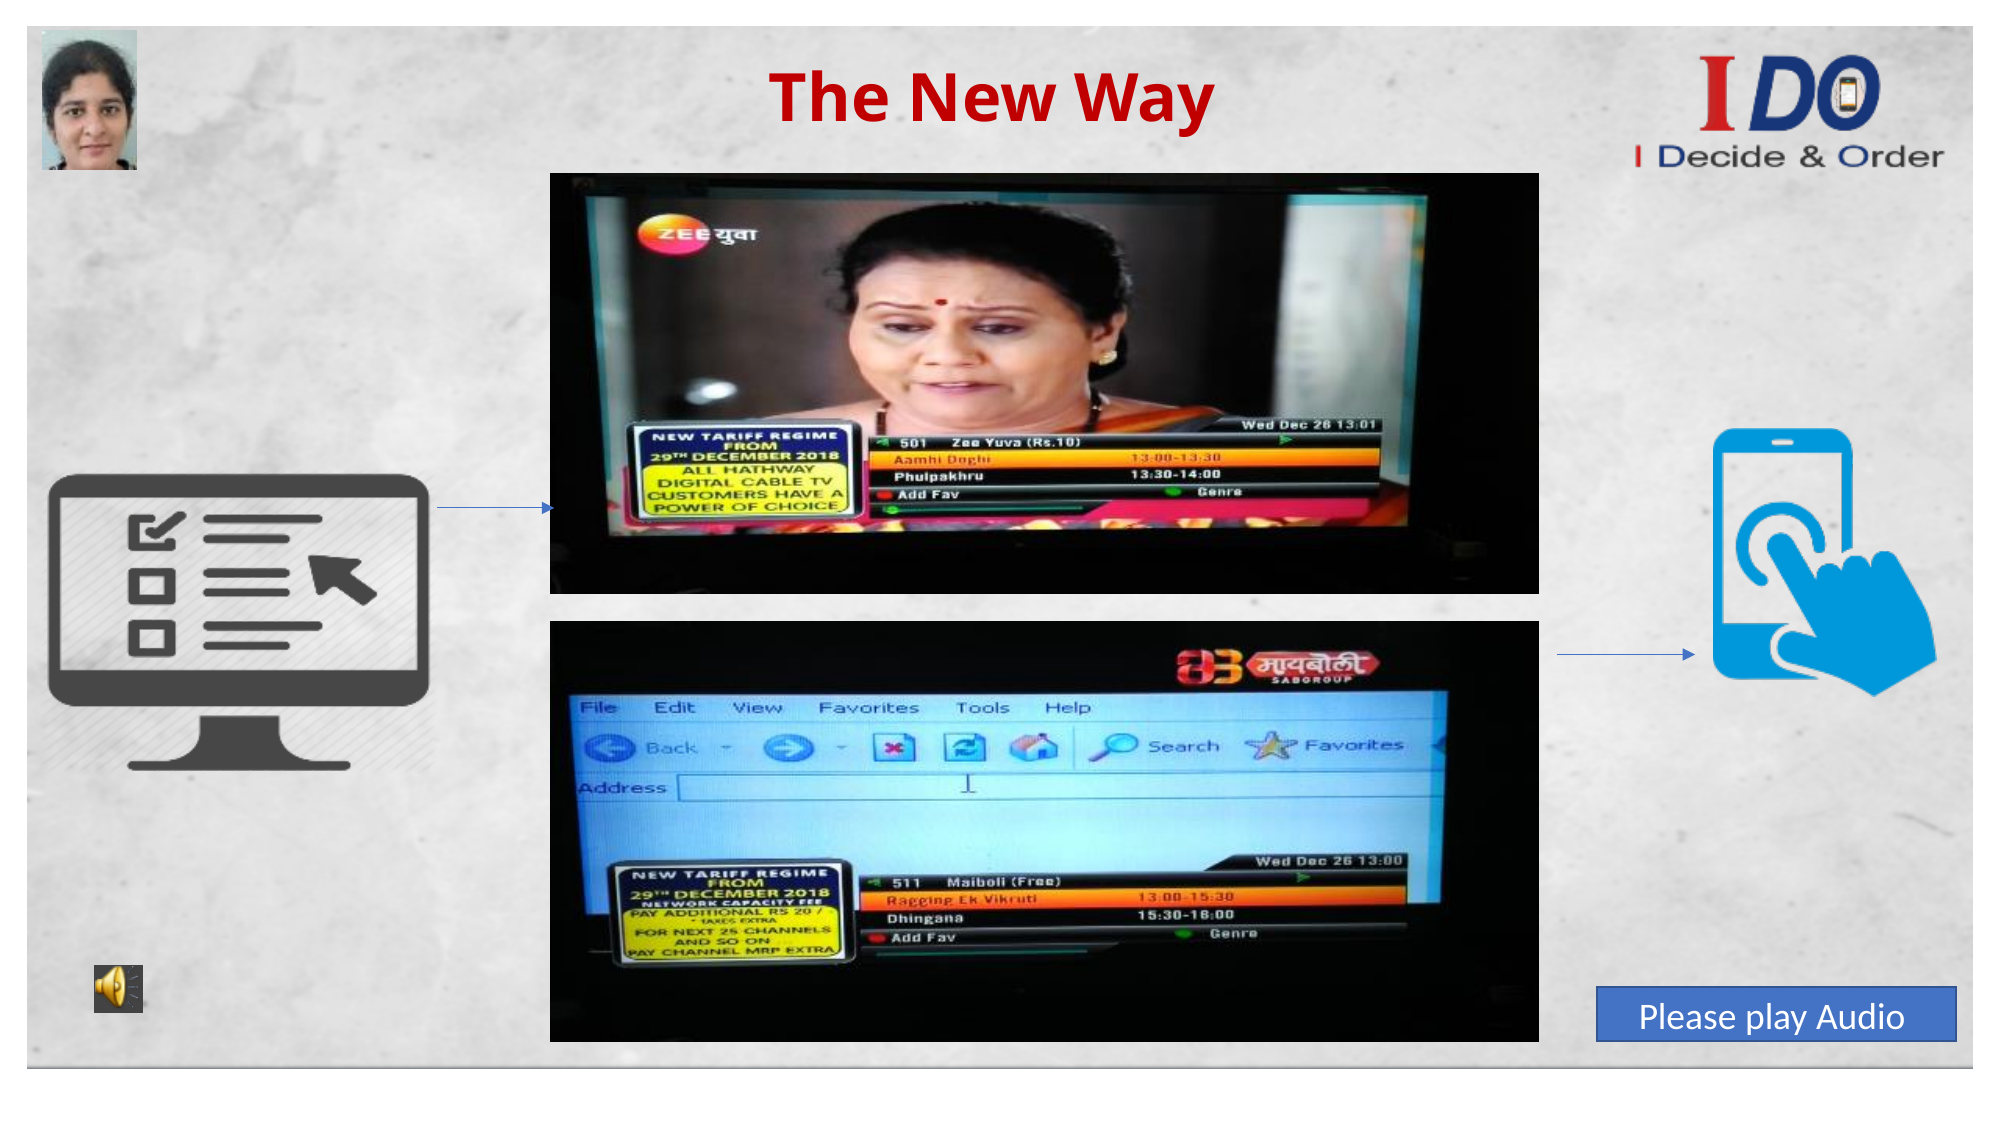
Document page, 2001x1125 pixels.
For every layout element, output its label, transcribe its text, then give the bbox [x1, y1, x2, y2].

picture [27, 26, 1973, 1069]
text_box The New Way [463, 47, 1539, 143]
